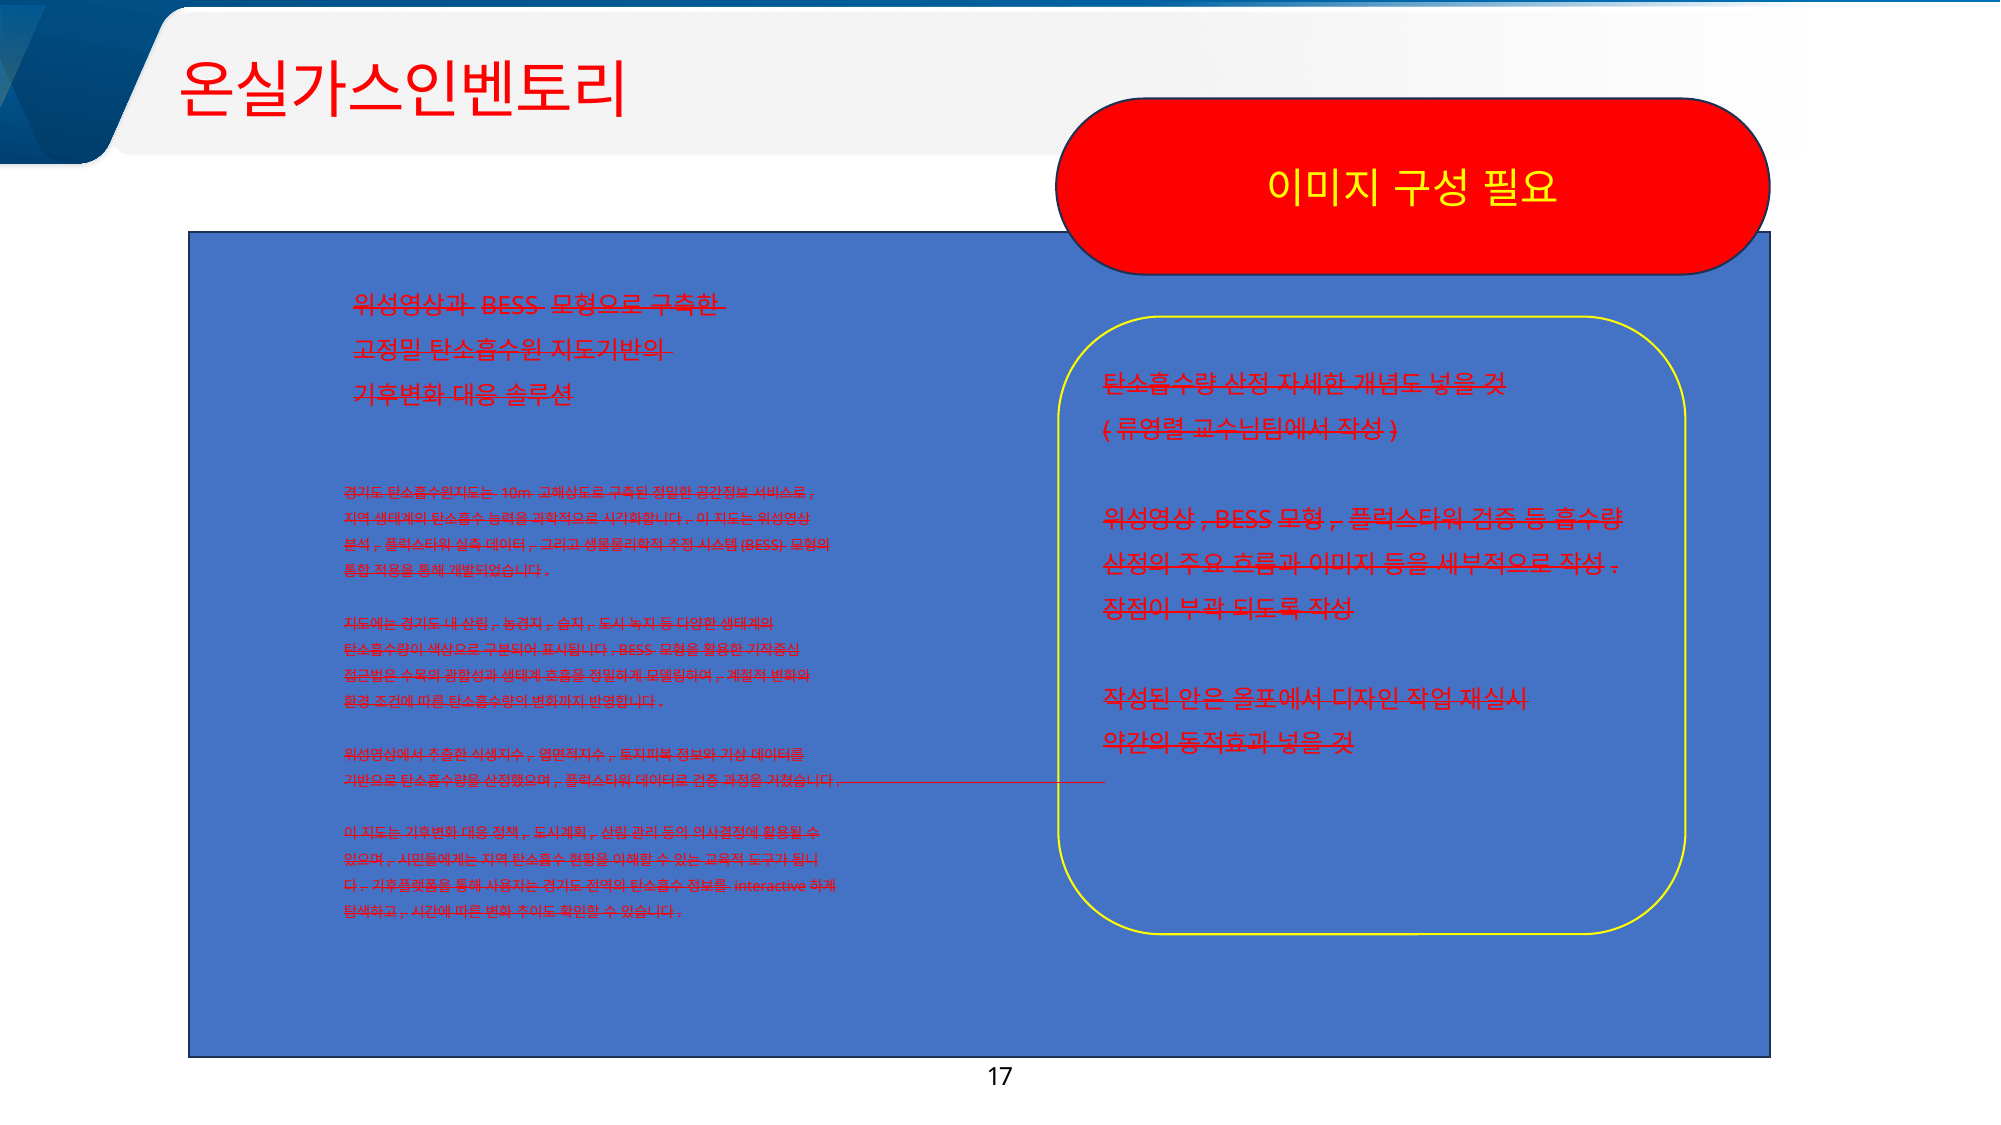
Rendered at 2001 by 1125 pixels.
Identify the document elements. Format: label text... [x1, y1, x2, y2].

text_box 위성영상과 BESS 모형으로 구축한 고정밀 탄소흡수원 지도기반의 기후변화 대응 솔루션 [338, 267, 843, 417]
text_box 탄소흡수량 산정 자세한 개념도 넣을 것 (류영렬 교수님팀에서 작성) 위성영상, BESS모형, 플럭스타워 검증 등 흡수량 산정의 주요 흐름과 이미지 등을 세부적으로 작성. 장점이 부곽 되도록 작성 작성된 안은 올포에서 디자인 작업 재실시 약간의 동적효과 넣을 것 [1057, 315, 1687, 936]
text_box 이미지 구성 필요 [1055, 97, 1771, 276]
text_box [188, 231, 1771, 1058]
text_box 온실가스인벤토리 [178, 49, 1551, 125]
text_box 경기도 탄소흡수원지도는 10m 고해상도로 구축된 정밀한 공간정보 서비스로, 지역 생태계의 탄소흡수 능력을 과학적으로 시각화합니다. 이 지도는 위성영상 분석, 플럭스타워 실측 데이터, 그리고 생물물리학적 추정 시스템(BESS) 모형의 통합 적용을 통해 개발되었습니다. 지도에는 경기도 내 산림, 농경지, 습지, 도시 녹지 등 다양한 생태계의 탄소흡수량이 색상으로 구분되어 표시됩니다. BESS 모형을 활용한 기작중심 접근법은 수목의 광합성과 생태계 호흡을 정밀하게 모델링하여, 계절적 변화와 환경 조건에 따른 탄소흡수량의 변화까지 반영합니다. 위성영상에서 추출한 식생지수, 엽면적지수, 토지피복 정보와 기상 데이터를 기반으로 탄소흡수량을 산정했으며, 플럭스타워 데이터로 검증 과정을 거쳤습니다. 이 지도는 기후변화 대응 정책, 도시계획, 산림 관리 등의 의사결정에 활용될 수 있으며, 시민들에게는 지역 탄소흡수 현황을 이해할 수 있는 교육적 도구가 됩니다. 기후플랫폼을 통해 사용자는 경기도 전역의 탄소흡수 정보를 interactive하게 탐색하고, 시간에 따른 변화 추이도 확인할 수 있습니다. [328, 467, 853, 928]
